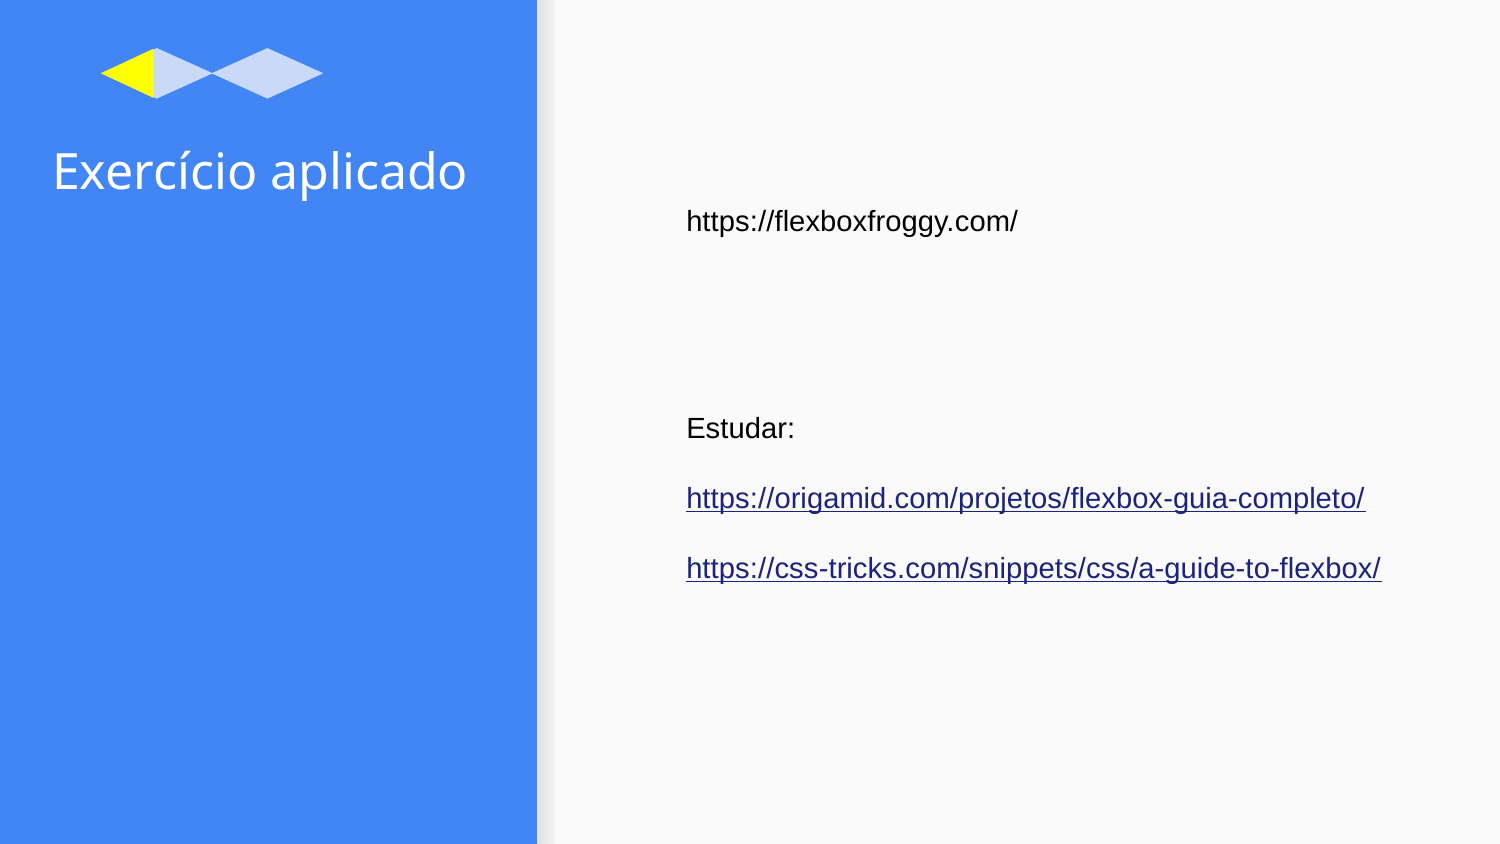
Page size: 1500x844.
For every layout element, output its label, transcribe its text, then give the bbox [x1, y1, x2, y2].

text_box [211, 48, 324, 99]
text_box https://flexboxfroggy.com/ [671, 186, 1164, 252]
text_box Estudar: https://origamid.com/projetos/flexbox-guia-completo/ https://css-tricks.com/snippets/css/a-guide-to-flexbox/ [671, 394, 1412, 635]
title Exercício aplicado [37, 58, 498, 216]
text_box [100, 48, 154, 98]
text_box [154, 48, 212, 99]
